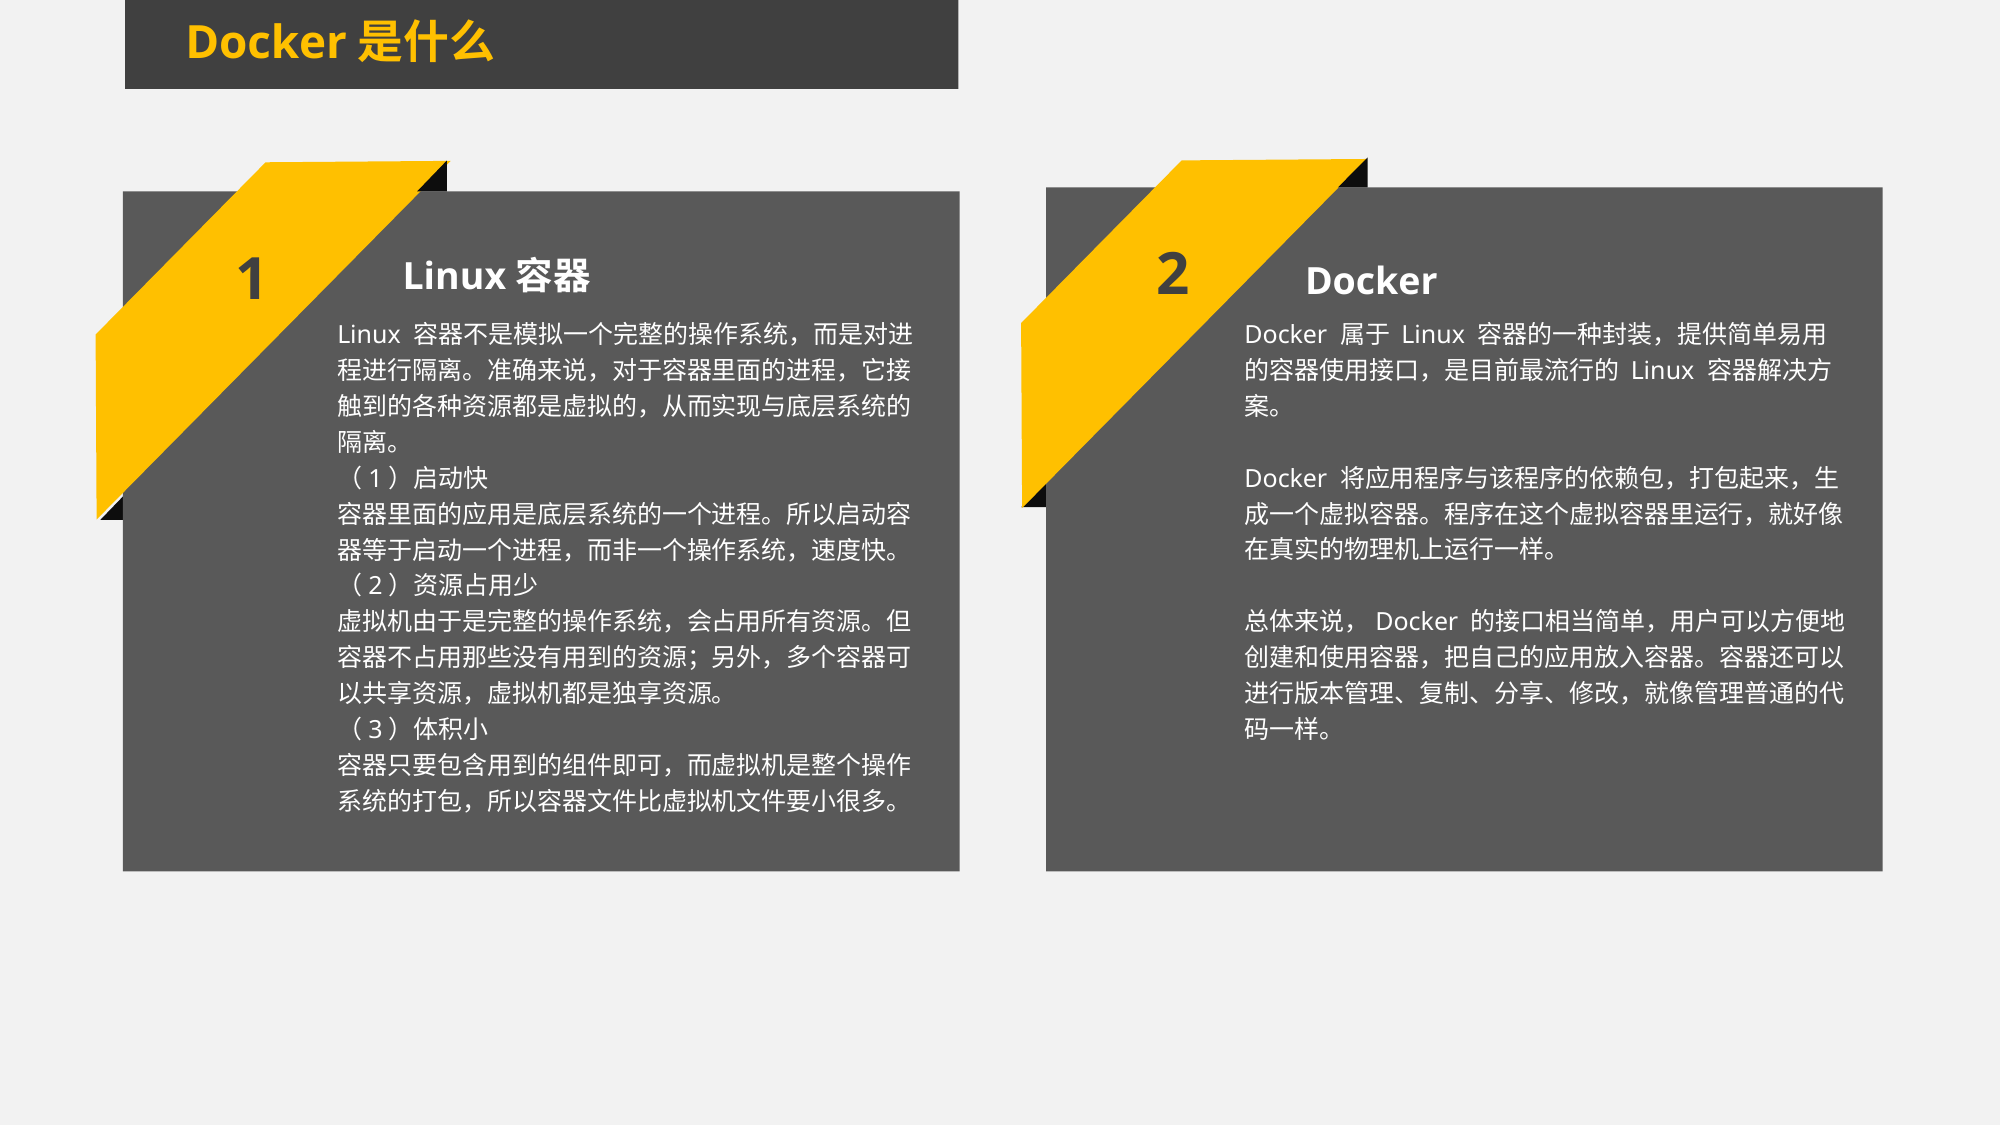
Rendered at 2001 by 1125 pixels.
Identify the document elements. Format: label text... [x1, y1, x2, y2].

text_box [100, 42, 960, 872]
list Docker是什么 [170, 12, 836, 42]
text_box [1021, 42, 1883, 872]
